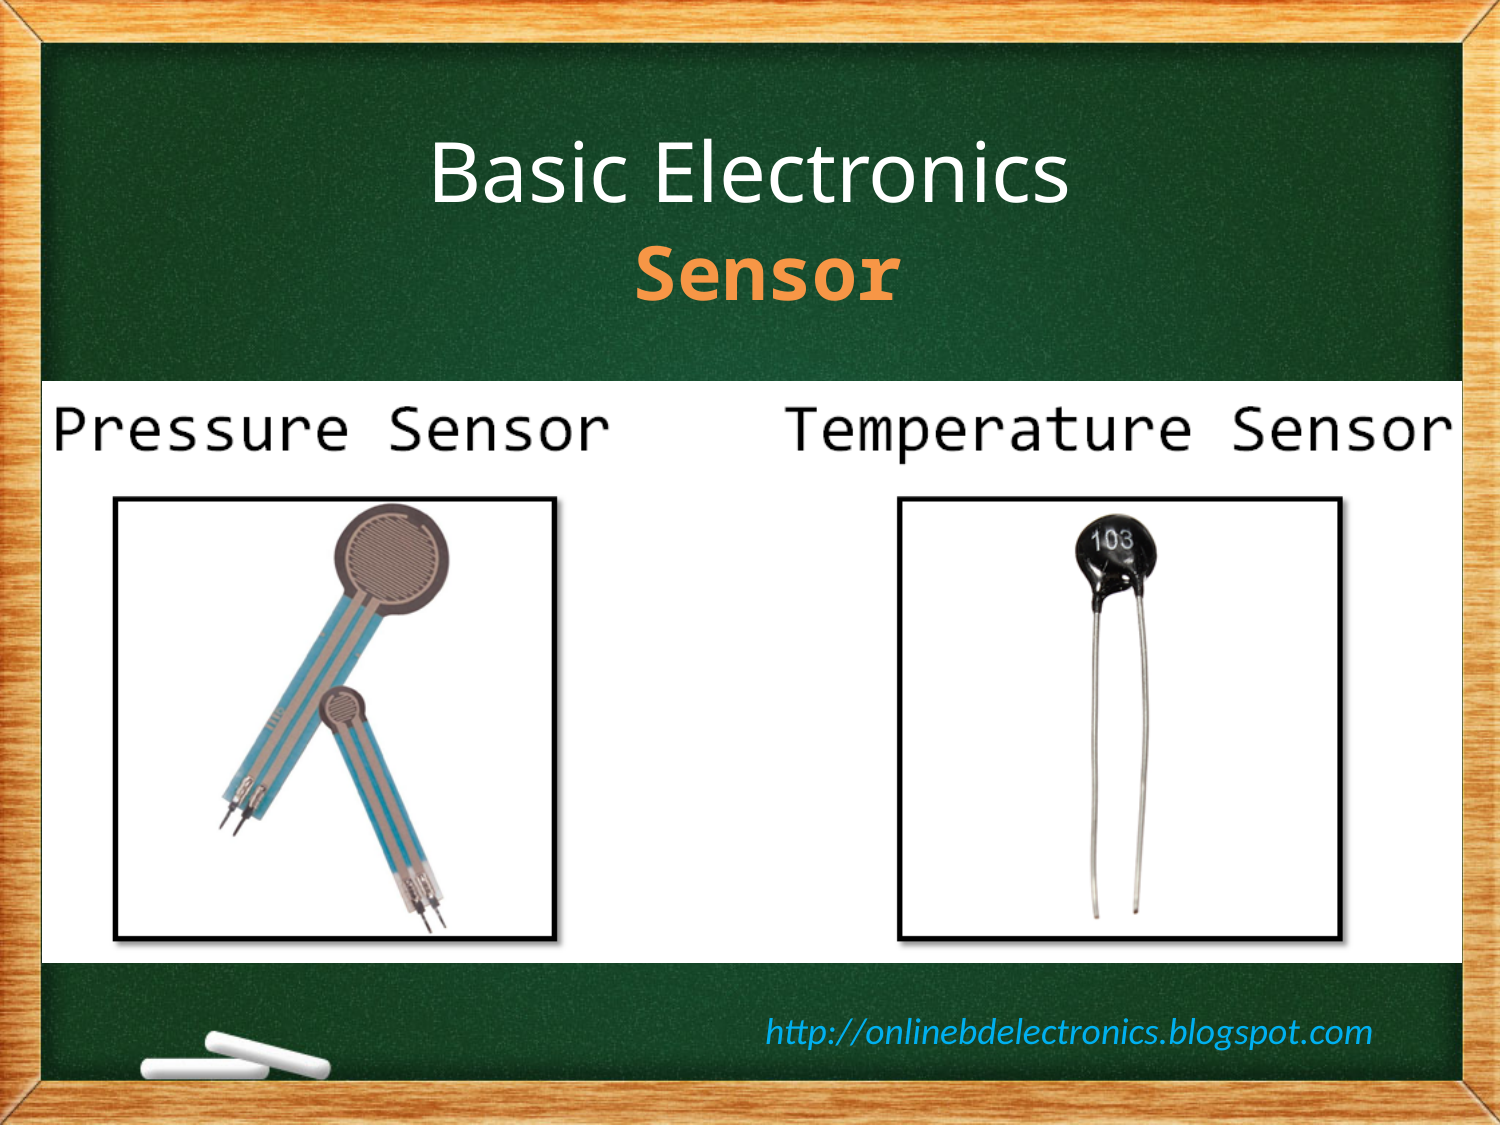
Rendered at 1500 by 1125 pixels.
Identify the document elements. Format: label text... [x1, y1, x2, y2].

title Basic Electronics [97, 99, 1403, 238]
picture [0, 0, 1500, 1125]
text_box Sensor [335, 210, 1199, 331]
list http://onlinebdelectronics.blogspot.com [750, 999, 1450, 1075]
